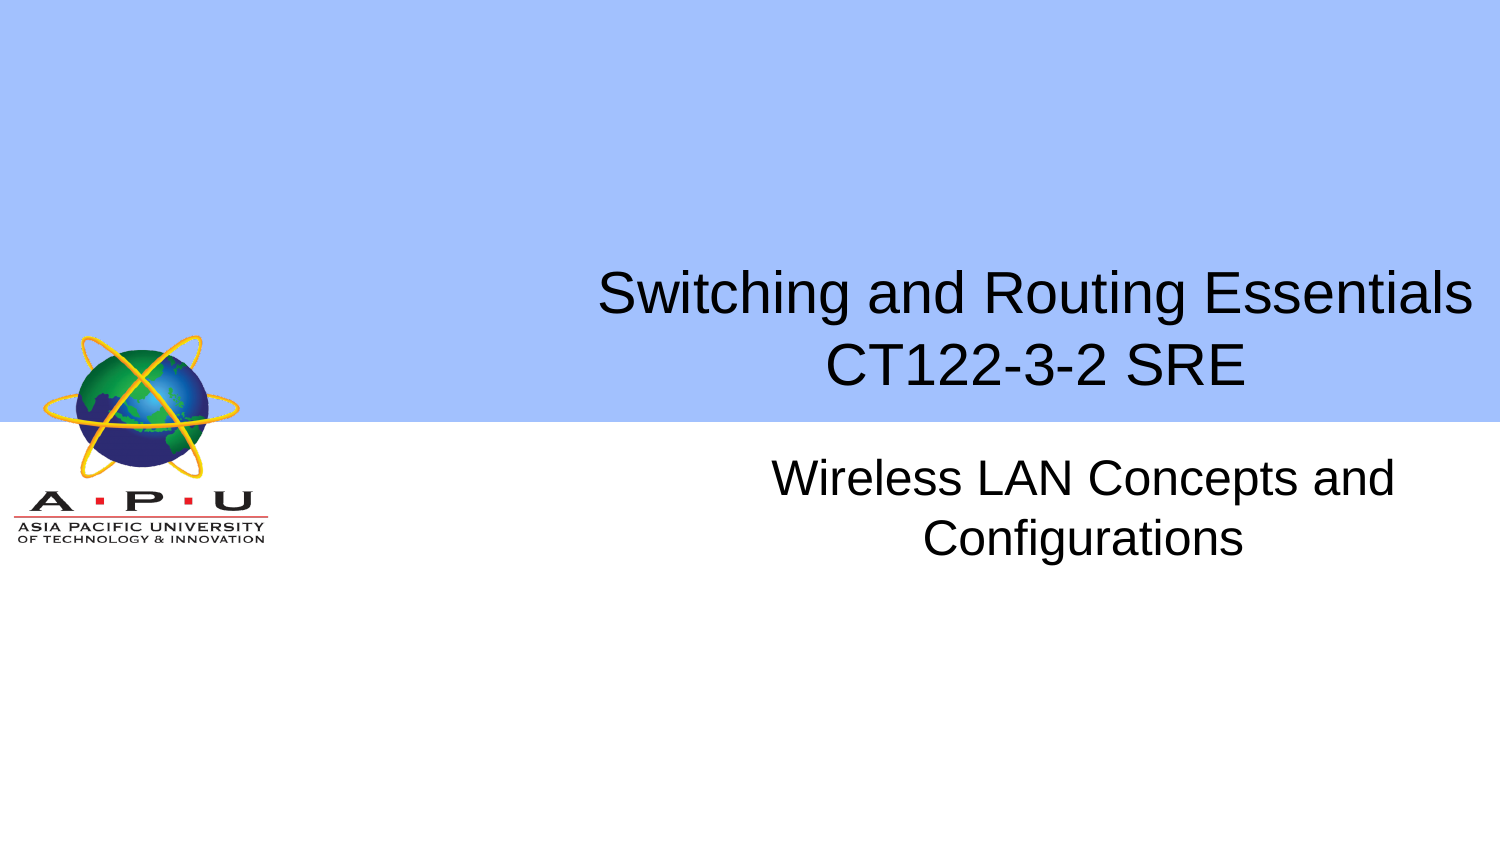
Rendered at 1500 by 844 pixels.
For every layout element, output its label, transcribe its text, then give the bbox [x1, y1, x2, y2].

title Switching and Routing Essentials CT122-3-2 SRE [573, 247, 1500, 405]
subtitle Wireless LAN Concepts and Configurations [667, 438, 1500, 654]
picture [0, 307, 300, 573]
